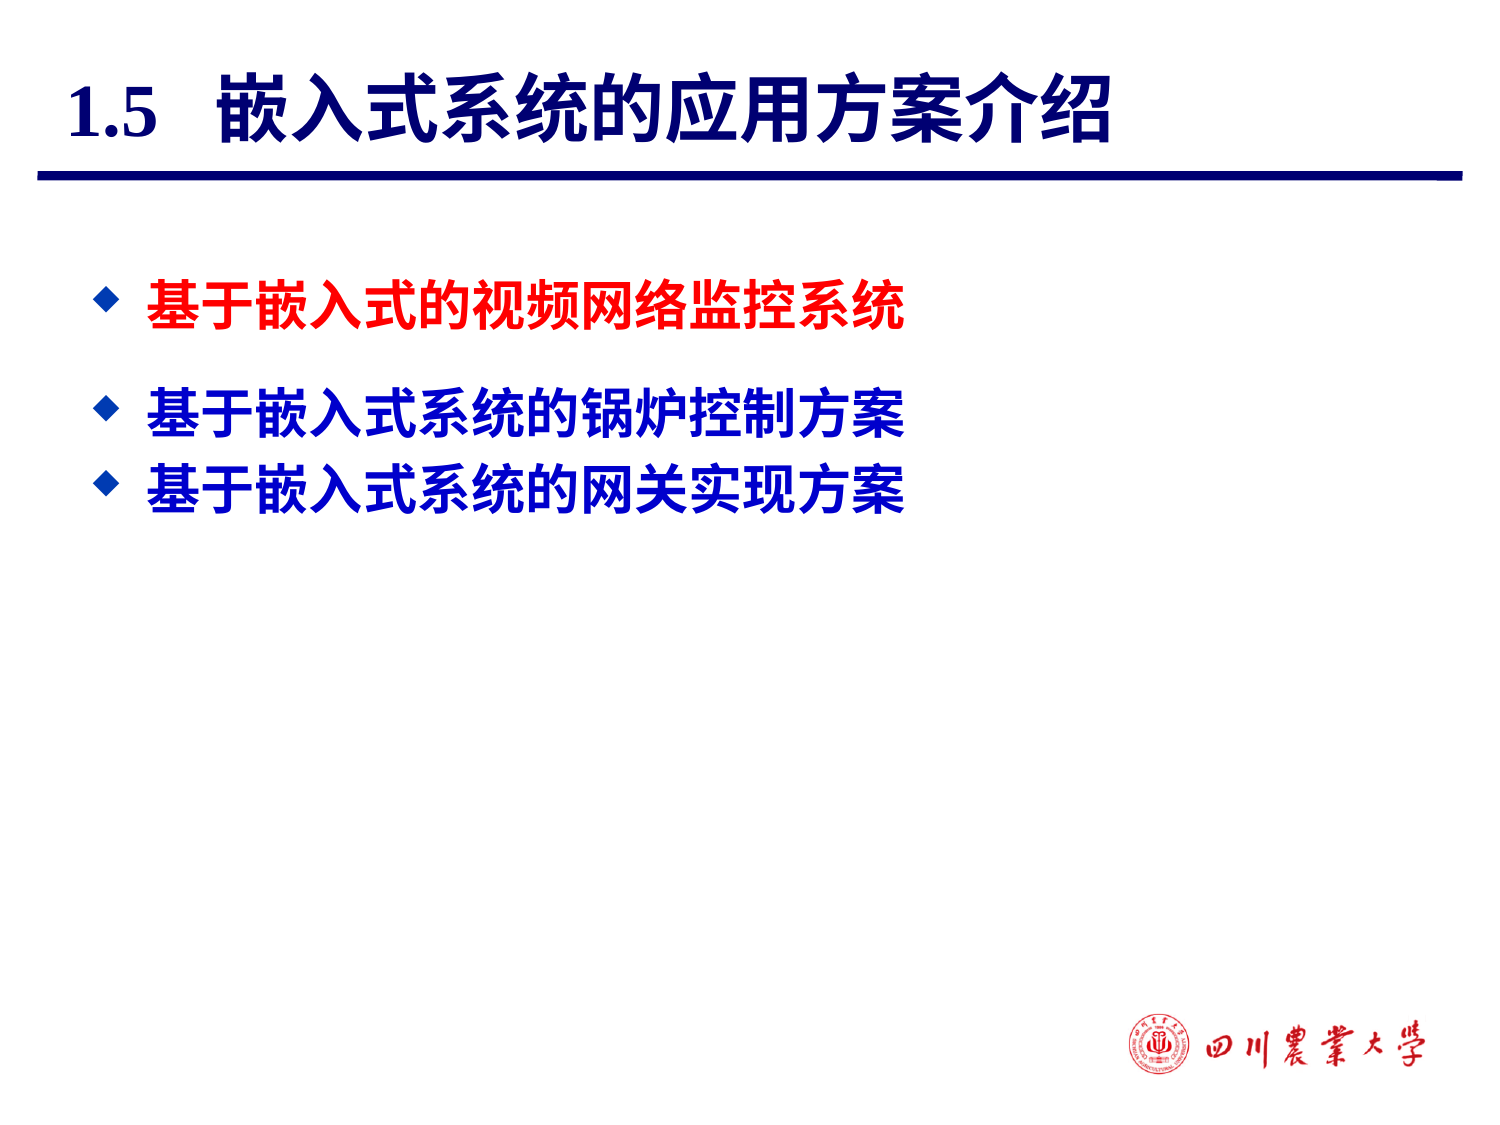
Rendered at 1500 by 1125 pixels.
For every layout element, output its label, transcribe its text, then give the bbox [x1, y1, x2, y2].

picture [1127, 1011, 1427, 1076]
list 基于嵌入式的视频网络监控系统 基于嵌入式系统的锅炉控制方案 基于嵌入式系统的网关实现方案 [75, 264, 1425, 598]
title 1.5 嵌入式系统的应用方案介绍 [50, 37, 1225, 175]
